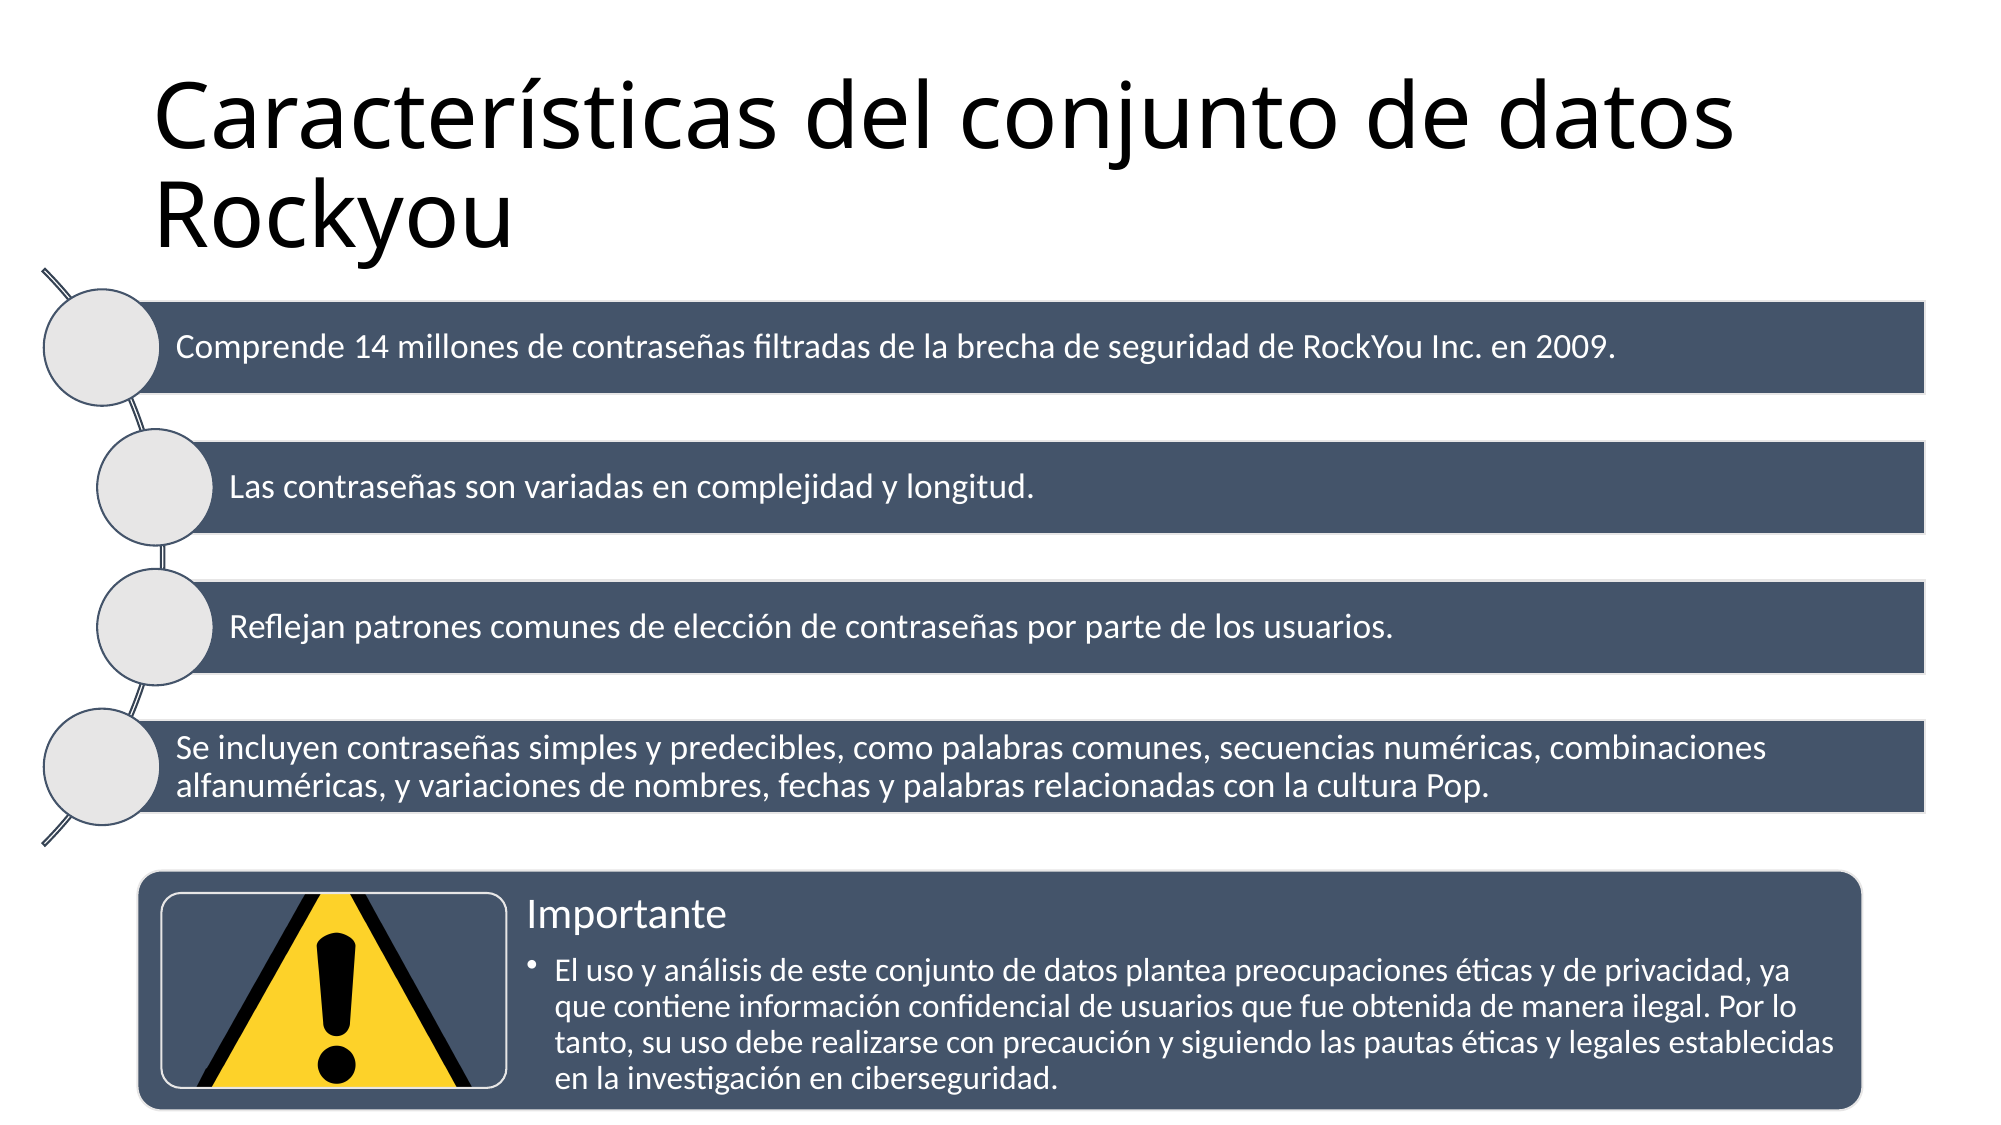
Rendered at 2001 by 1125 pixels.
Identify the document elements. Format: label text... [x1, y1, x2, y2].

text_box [137, 870, 1863, 1111]
title Características del conjunto de datos Rockyou [137, 59, 1863, 254]
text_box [33, 254, 1933, 860]
